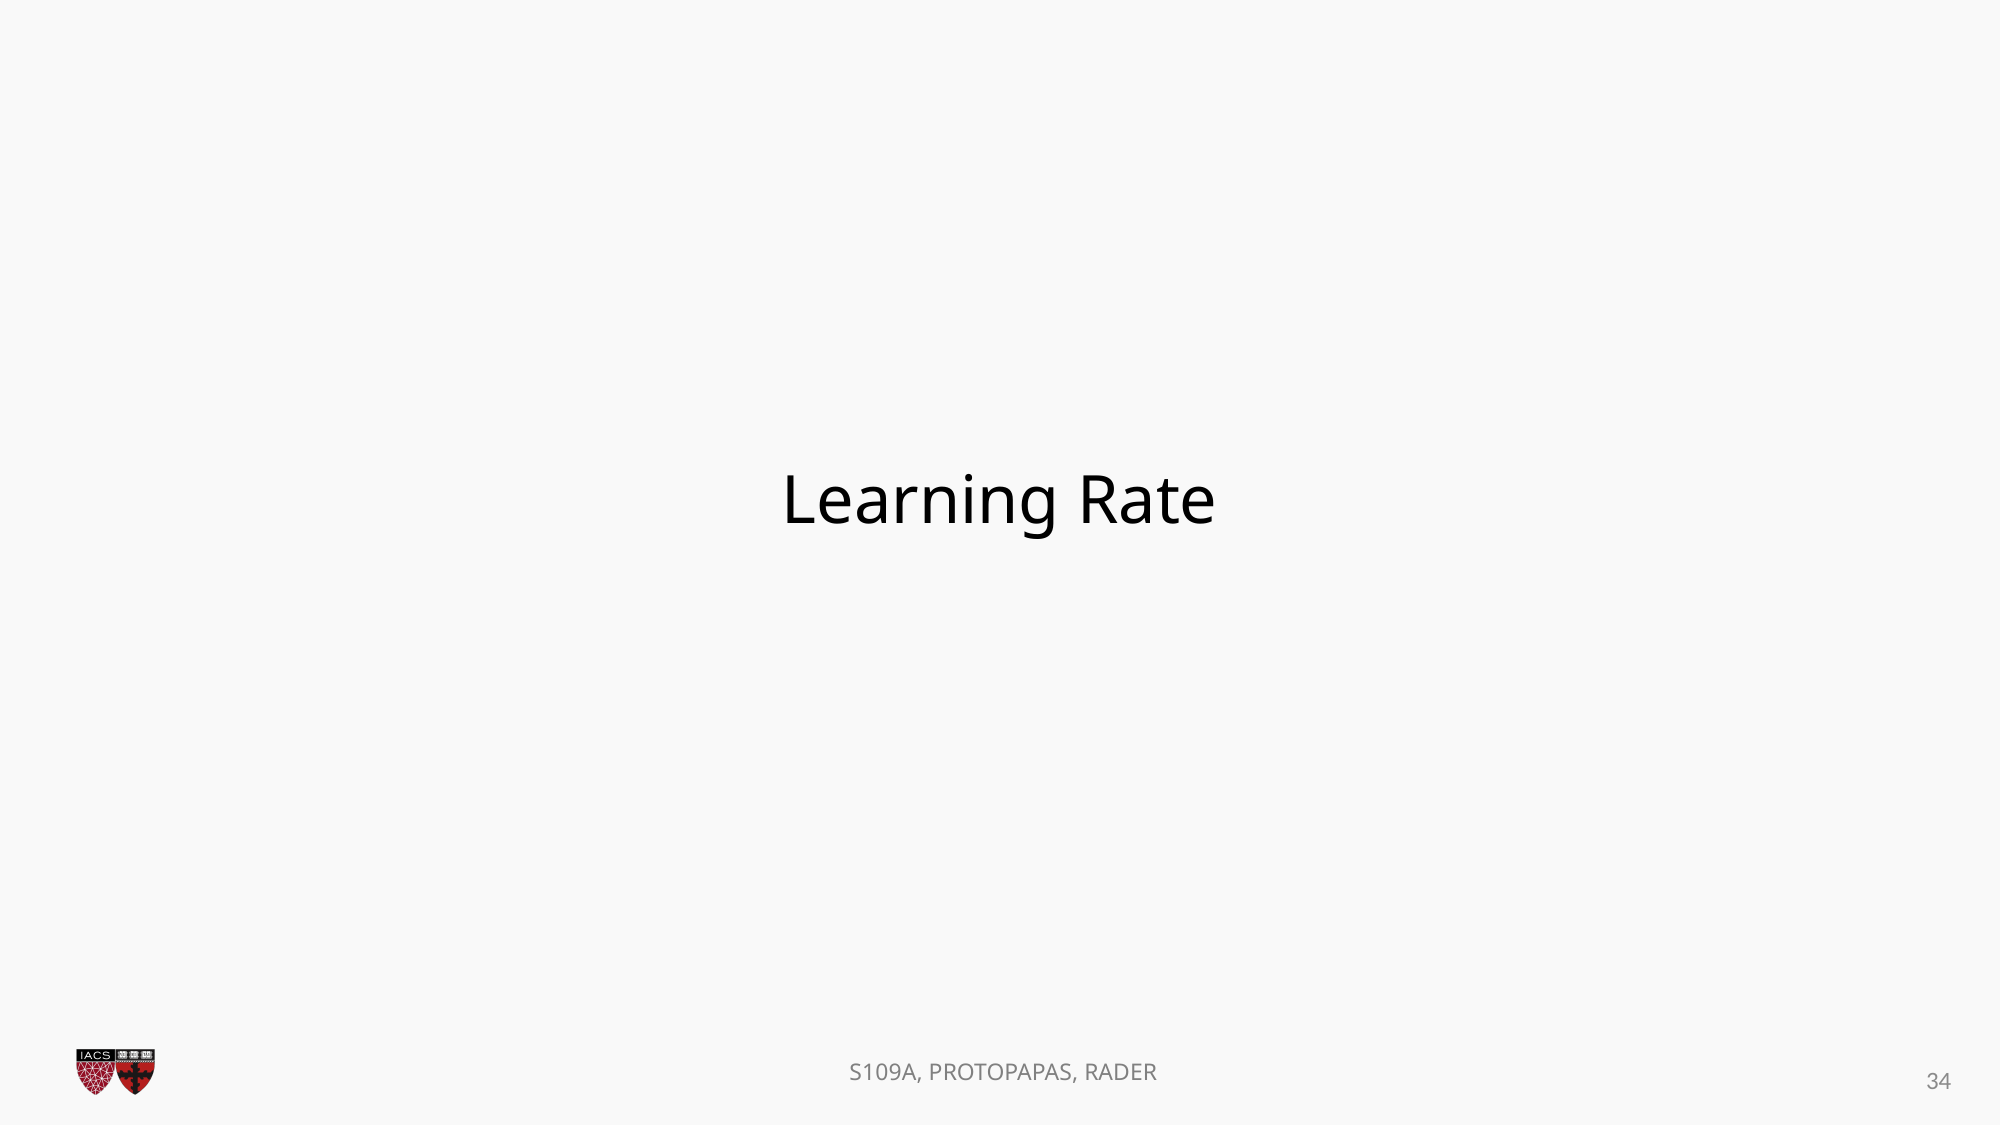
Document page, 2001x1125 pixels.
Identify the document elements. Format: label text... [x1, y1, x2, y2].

title Learning Rate [99, 449, 1900, 576]
picture [75, 1049, 155, 1095]
slide_number 34 [1500, 1050, 1967, 1110]
